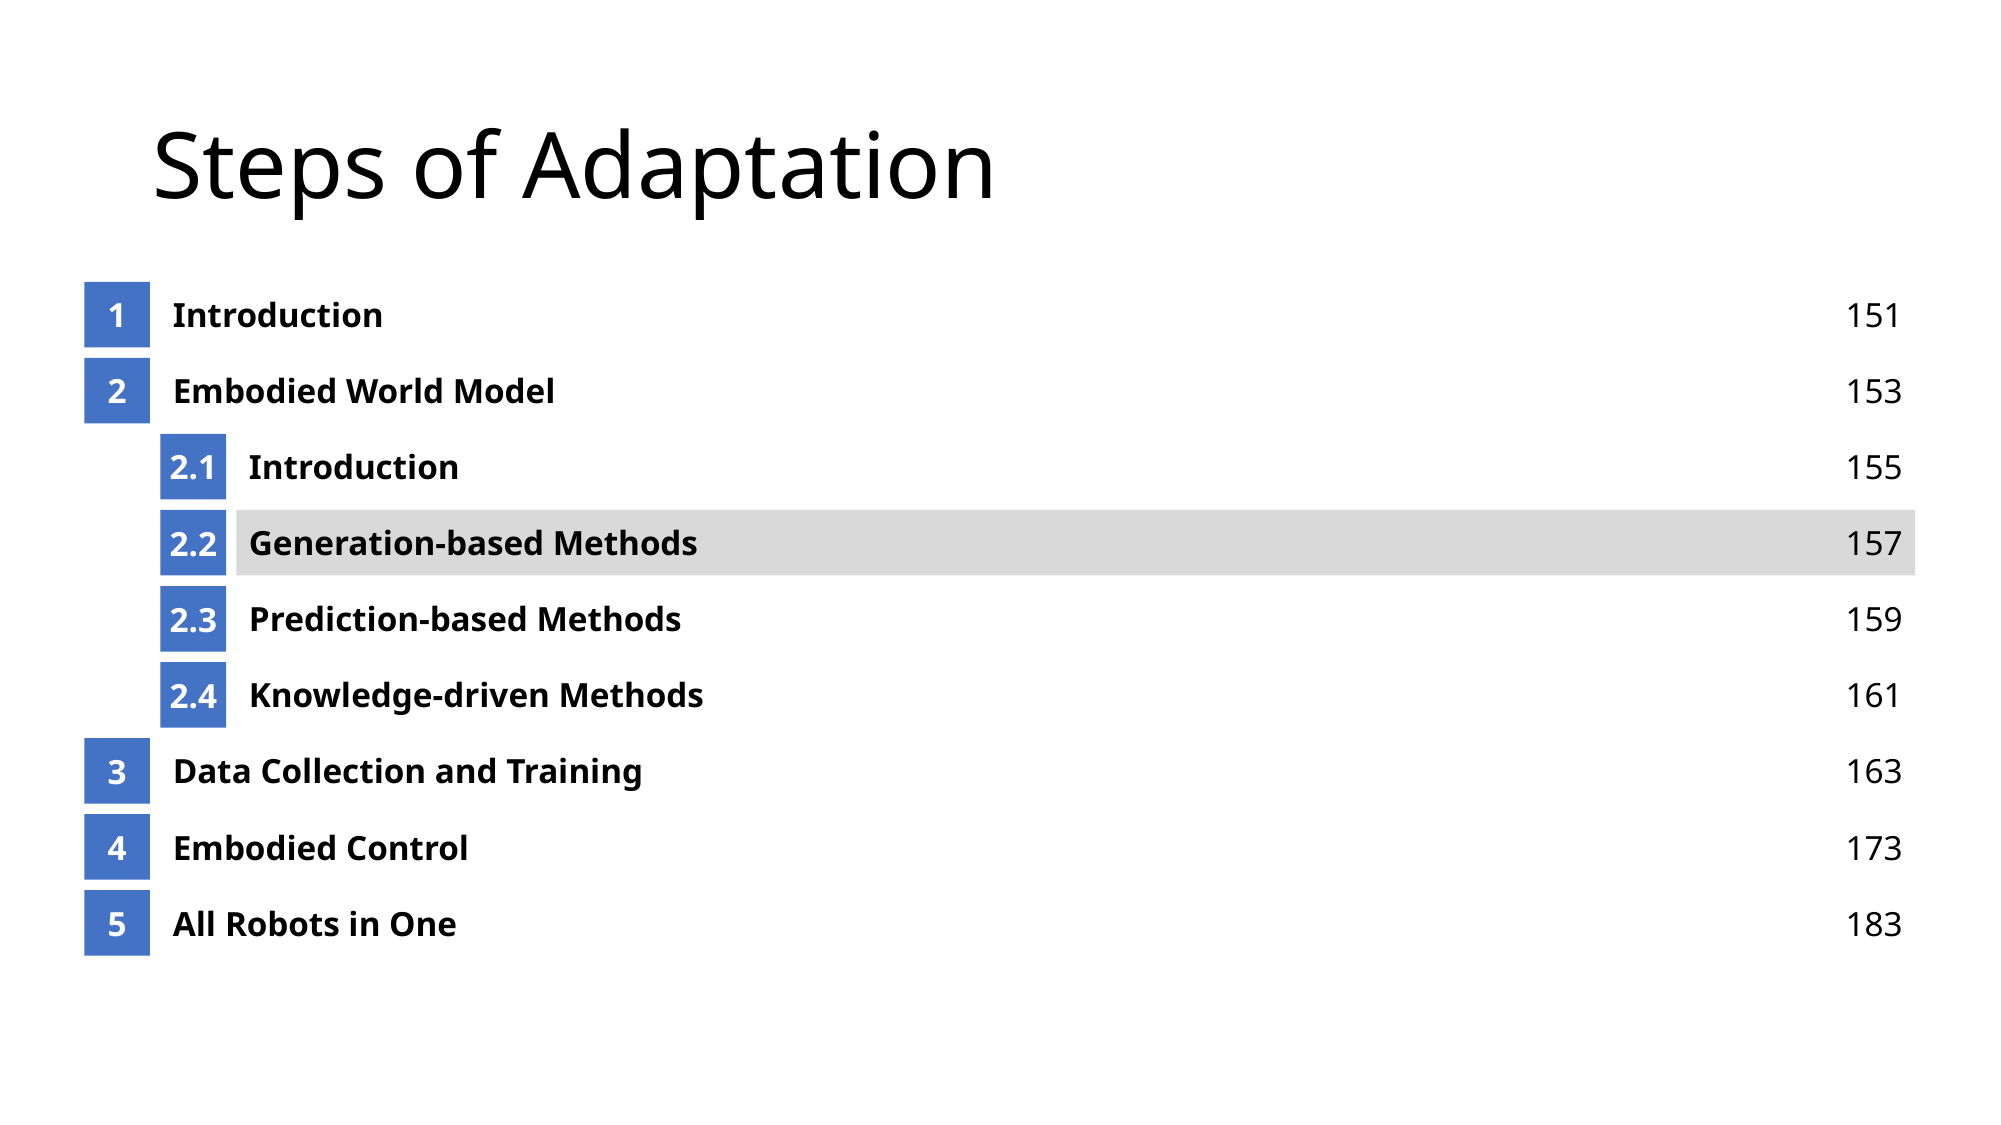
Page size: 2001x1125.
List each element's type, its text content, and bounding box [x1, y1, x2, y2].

text_box 2.3 [159, 585, 227, 653]
text_box Introduction [235, 433, 706, 500]
text_box 159 [1884, 585, 1904, 653]
text_box 155 [1884, 433, 1904, 500]
text_box 3 [83, 737, 151, 805]
text_box Embodied World Model [159, 357, 706, 424]
text_box 5 [83, 889, 151, 957]
text_box 183 [1884, 889, 1904, 957]
text_box 2.2 [159, 509, 227, 577]
text_box Introduction [159, 281, 706, 348]
text_box Prediction-based Methods [235, 585, 706, 653]
text_box 1 [83, 281, 151, 348]
text_box Data Collection and Training [159, 737, 706, 805]
text_box 151 [1884, 281, 1904, 348]
text_box 2.1 [159, 433, 227, 500]
text_box 161 [1884, 661, 1904, 729]
text_box Generation-based Methods [235, 509, 706, 577]
text_box 2 [83, 357, 151, 424]
text_box 157 [1884, 509, 1904, 577]
text_box All Robots in One [159, 889, 706, 957]
text_box [1904, 509, 1916, 577]
text_box [706, 509, 1884, 577]
text_box 173 [1884, 813, 1904, 881]
text_box 153 [1884, 357, 1904, 424]
title Steps of Adaptation [137, 59, 1863, 278]
text_box 163 [1884, 737, 1904, 805]
text_box 2.4 [159, 661, 227, 729]
text_box 4 [83, 813, 151, 881]
text_box Knowledge-driven Methods [235, 661, 706, 729]
text_box Embodied Control [159, 813, 706, 881]
